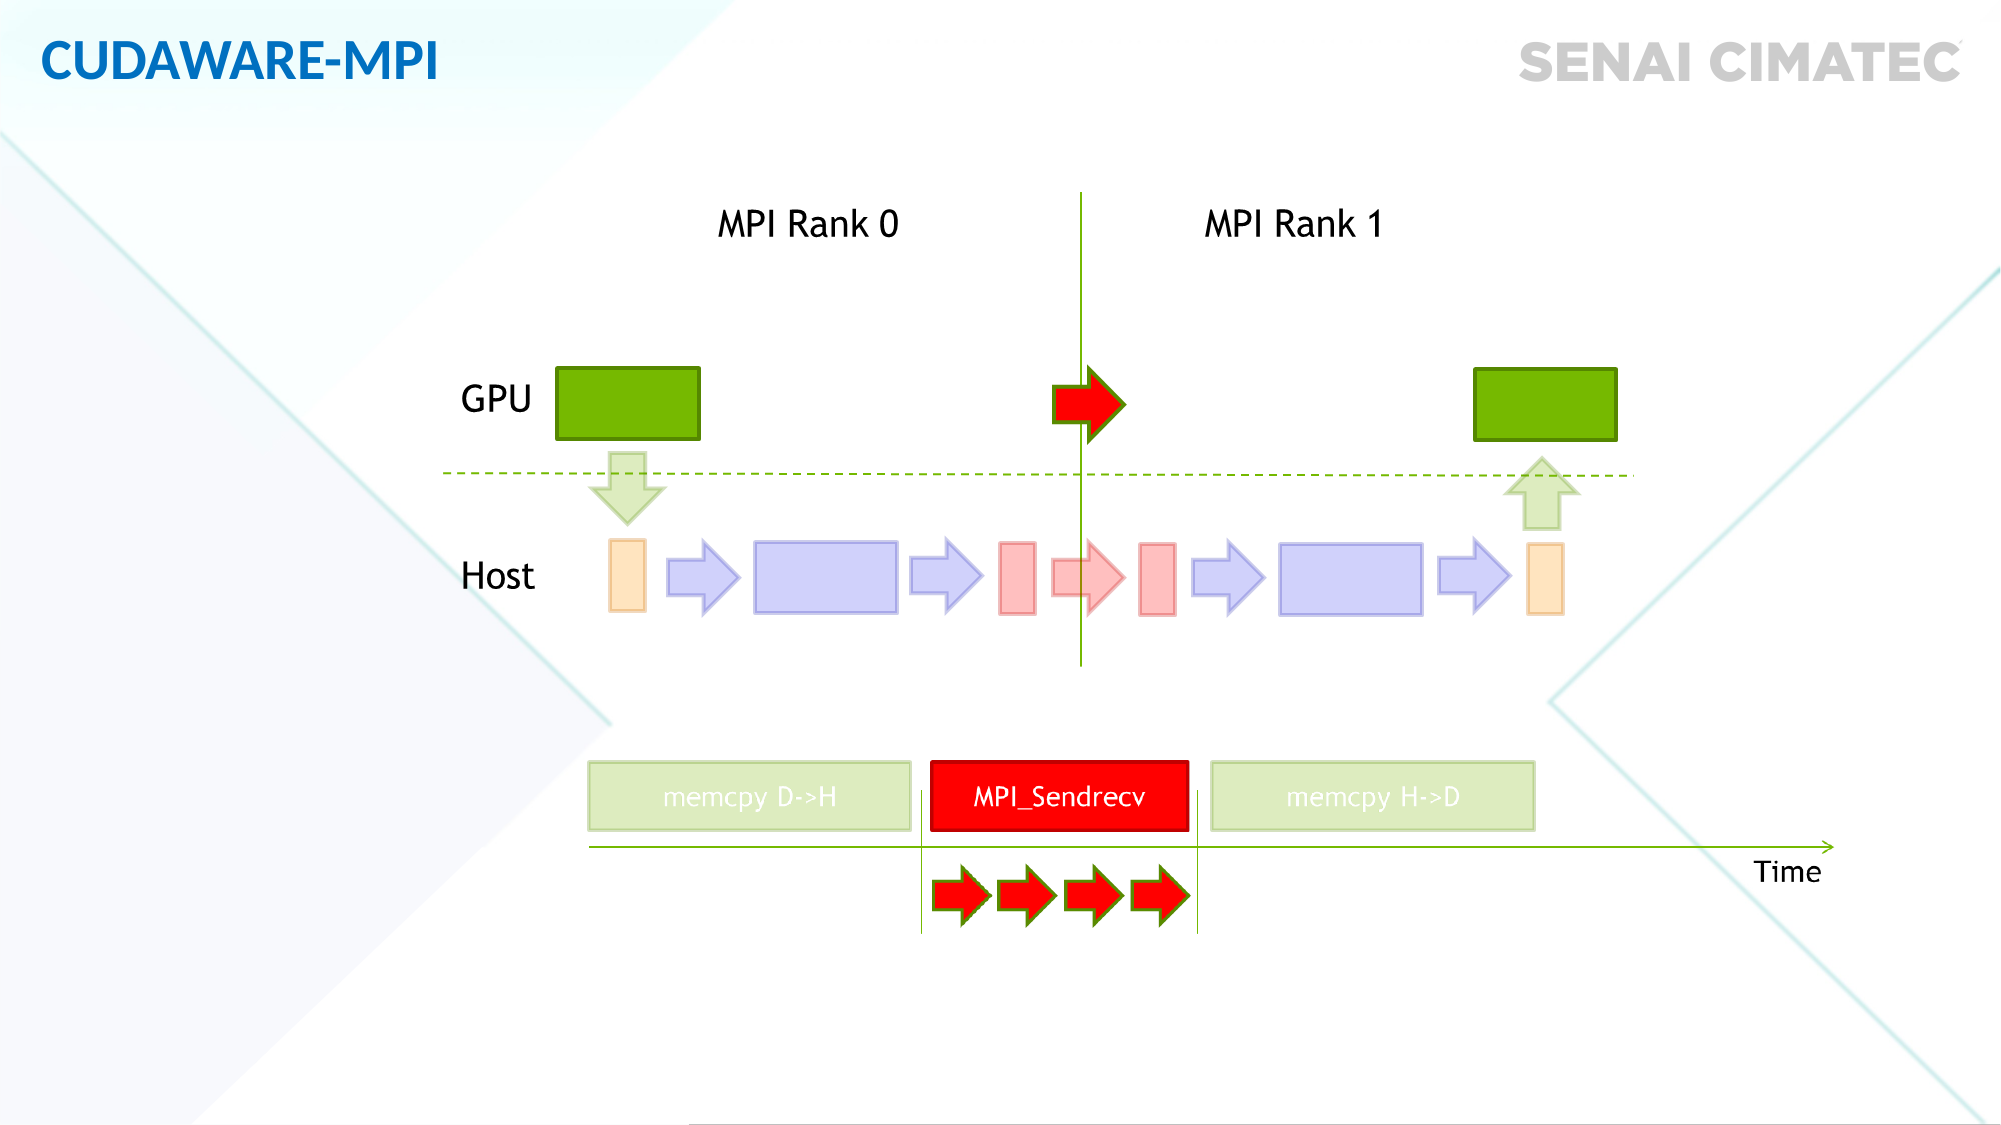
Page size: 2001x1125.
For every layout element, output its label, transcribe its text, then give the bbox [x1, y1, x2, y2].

text_box CUDAWARE-MPI [27, 13, 1516, 99]
picture [0, 0, 2001, 1125]
